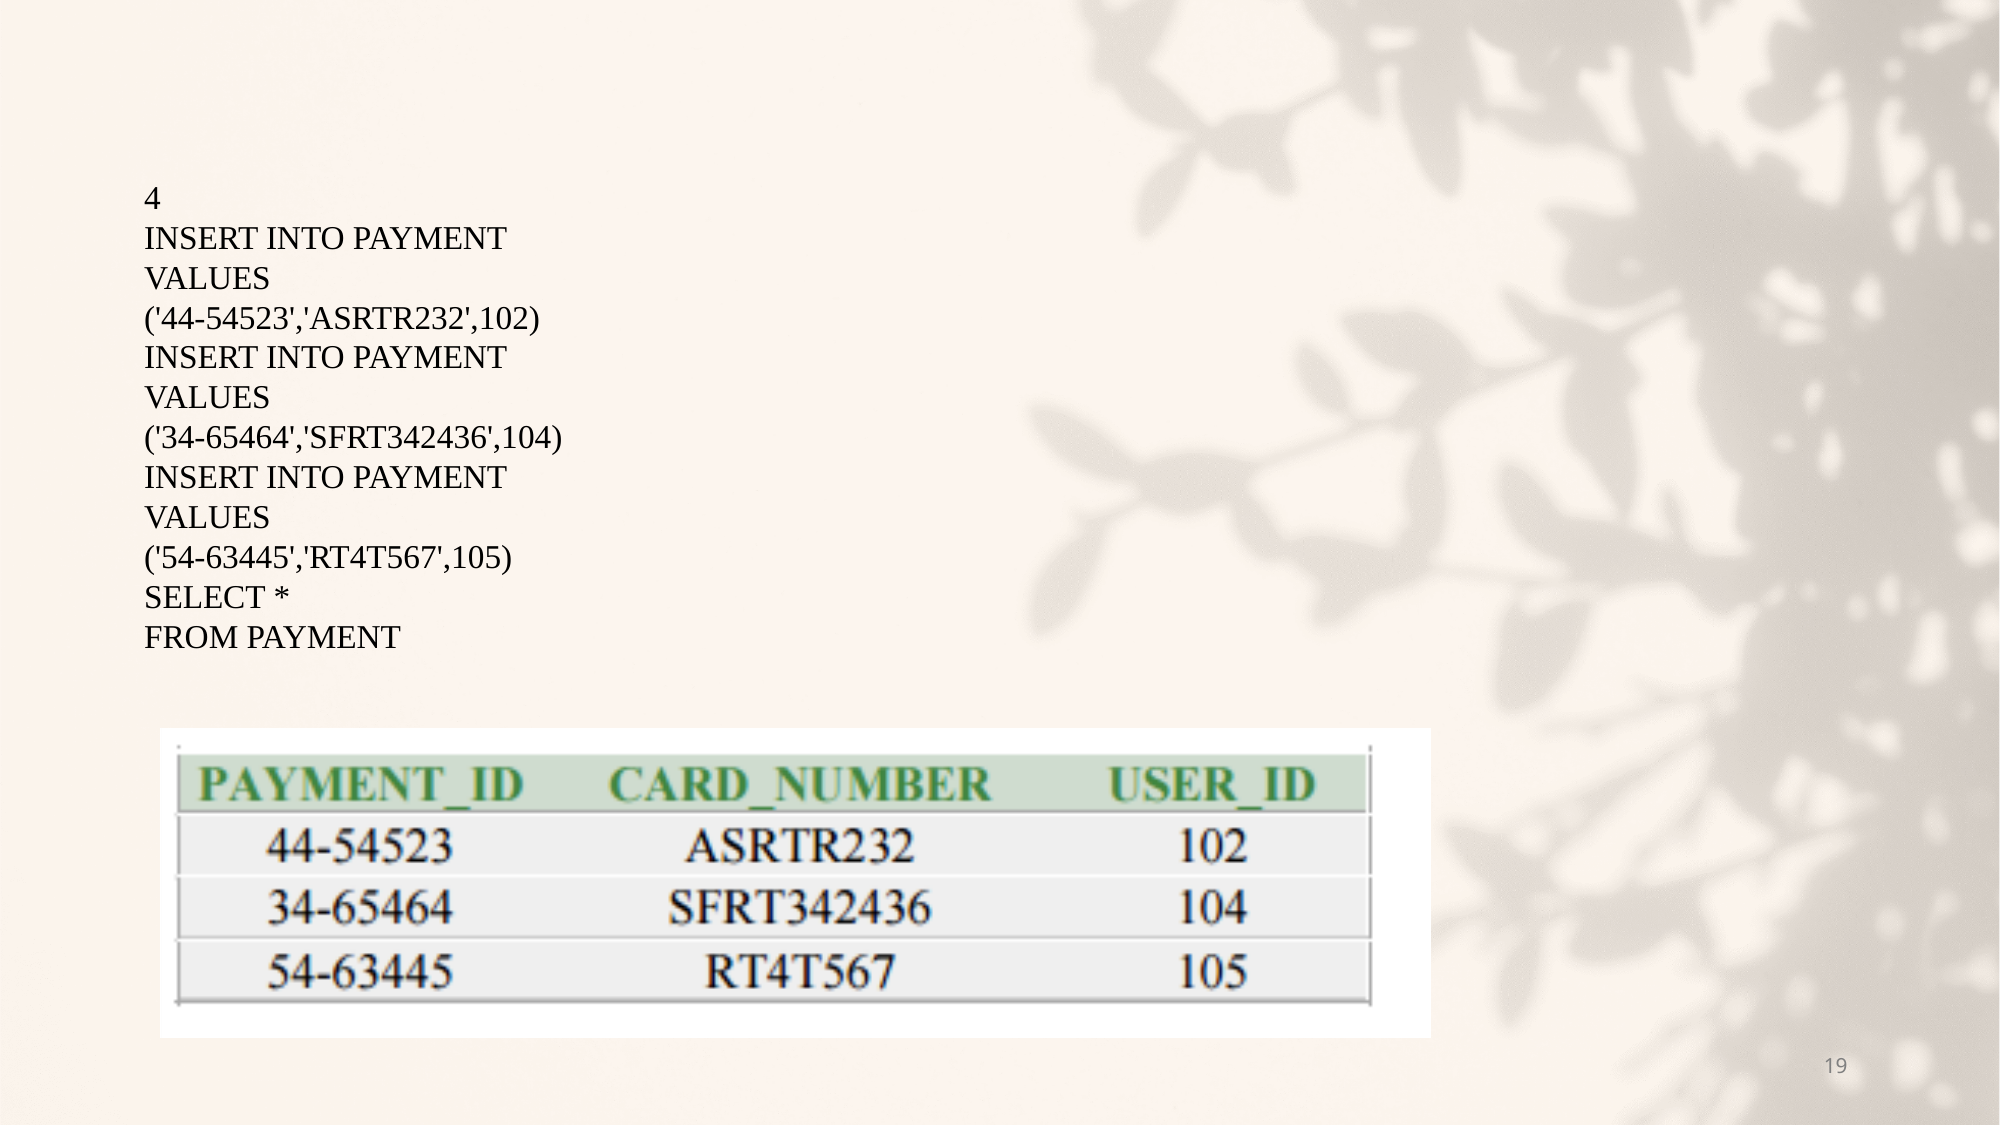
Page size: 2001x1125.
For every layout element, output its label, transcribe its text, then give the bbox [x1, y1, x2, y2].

slide_number 19 [1412, 1037, 1863, 1097]
text_box 4 INSERT INTO PAYMENT VALUES ('44-54523','ASRTR232',102) INSERT INTO PAYMENT VALUES ('34-65464','SFRT342436',104) INSERT INTO PAYMENT VALUES ('54-63445','RT4T567',105) SELECT * FROM PAYMENT [129, 168, 1584, 663]
picture [0, 0, 2000, 1125]
